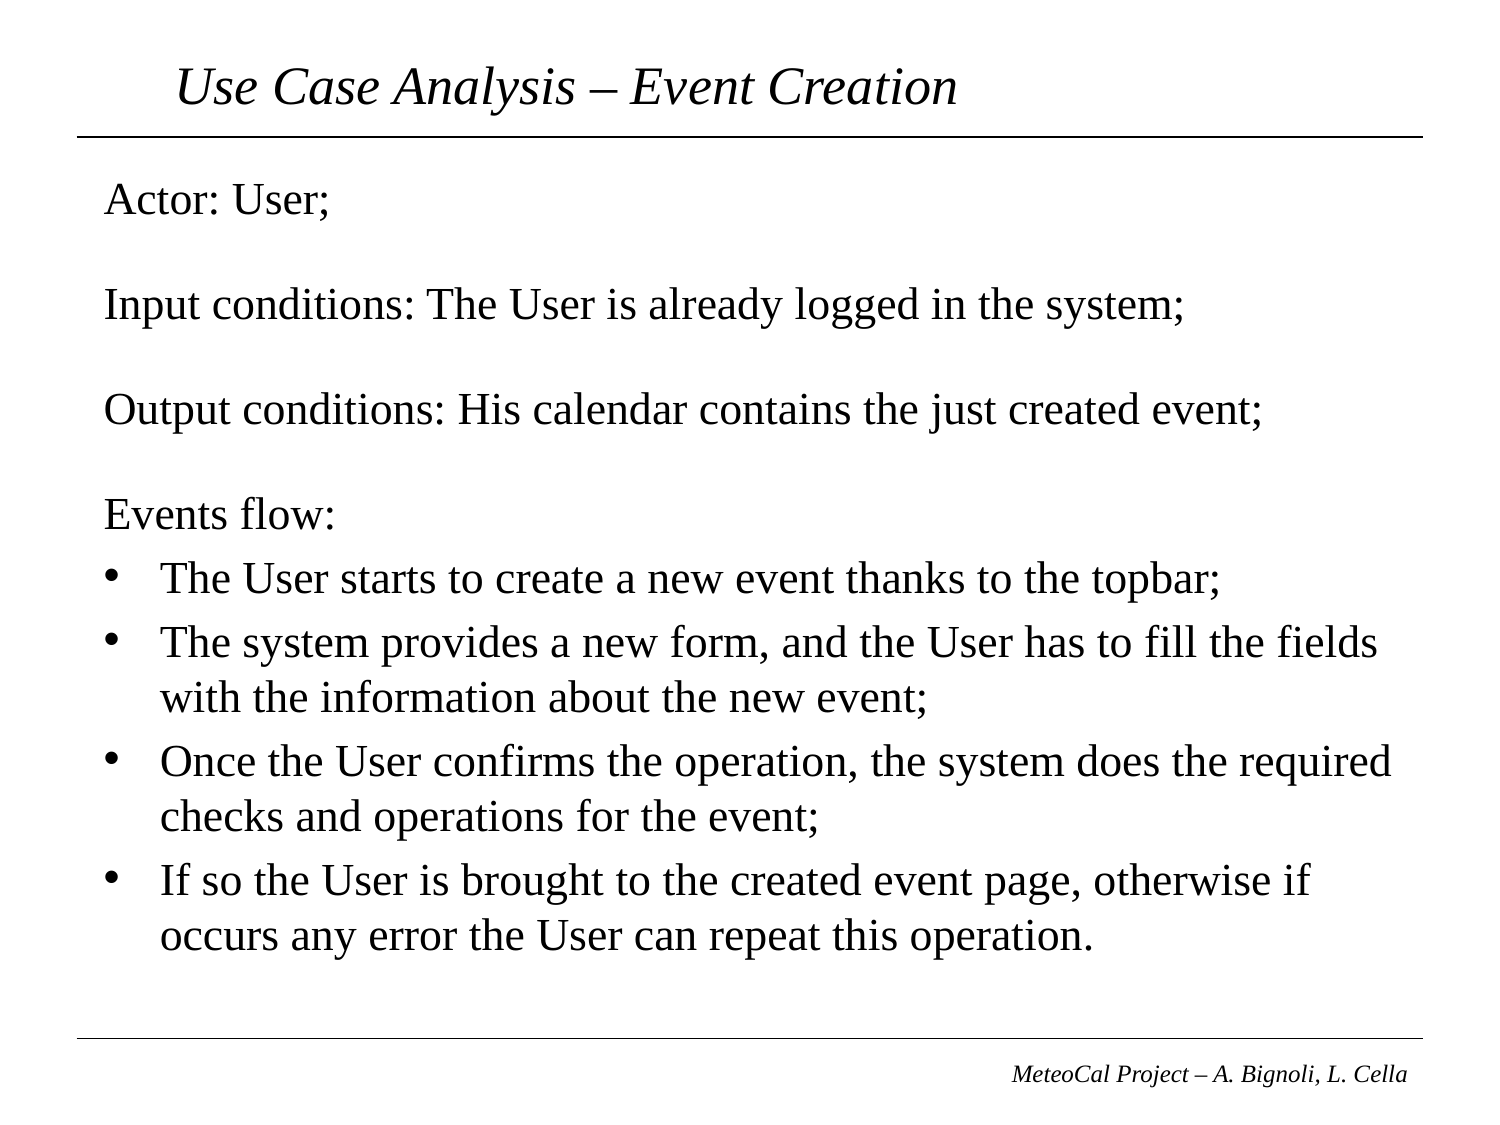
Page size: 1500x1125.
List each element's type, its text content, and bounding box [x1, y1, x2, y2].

title Use Case Analysis – Event Creation [159, 42, 1424, 124]
list Actor: User; Input conditions: The User is already logged in the system; Output conditions: His calendar contains the just created event; Events flow: The User starts to create a new event thanks to the topbar; The system provides a new form, and the User has to fill the fields with the information about the new event; Once the User confirms the operation, the system does the required checks and operations for the event; If so the User is brought to the created event page, otherwise if occurs any error the User can repeat this operation. [88, 160, 1412, 1012]
footer MeteoCal Project – A. Bignoli, L. Cella [76, 1042, 1424, 1103]
